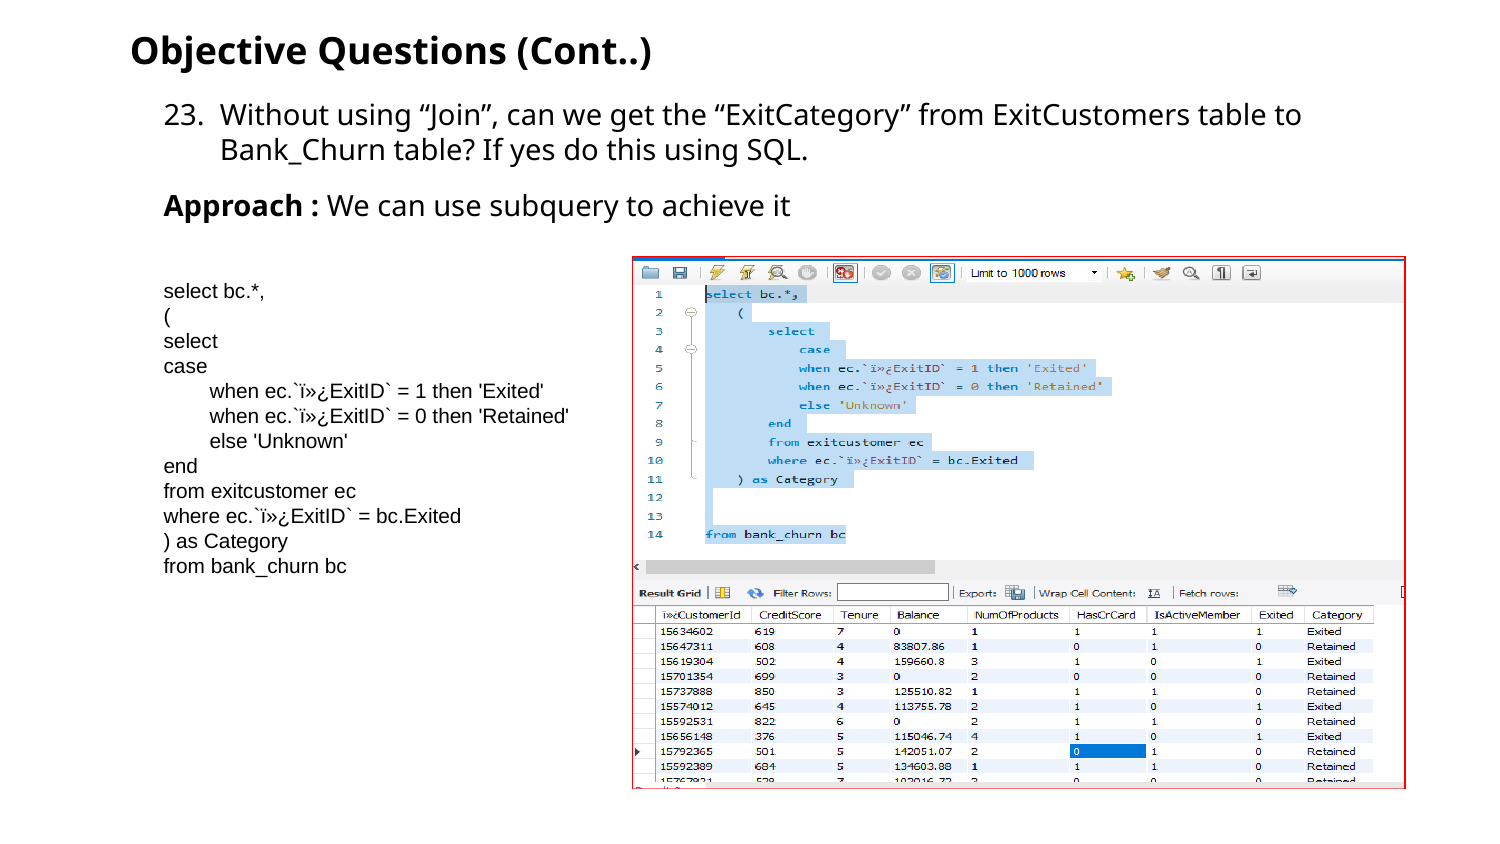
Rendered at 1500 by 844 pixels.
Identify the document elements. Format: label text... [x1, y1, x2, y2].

picture [632, 256, 1406, 789]
text_box Objective Questions (Cont..) [115, 5, 978, 87]
text_box Without using “Join”, can we get the “ExitCategory” from ExitCustomers table to Bank_Churn table? If yes do this using SQL. Approach : We can use subquery to achieve it select bc.*, ( select case when ec.`ï»¿ExitID` = 1 then 'Exited' when ec.`ï»¿ExitID` = 0 then 'Retained' else 'Unknown' end from exitcustomer ec where ec.`ï»¿ExitID` = bc.Exited ) as Category from bank_churn bc [148, 81, 1437, 816]
